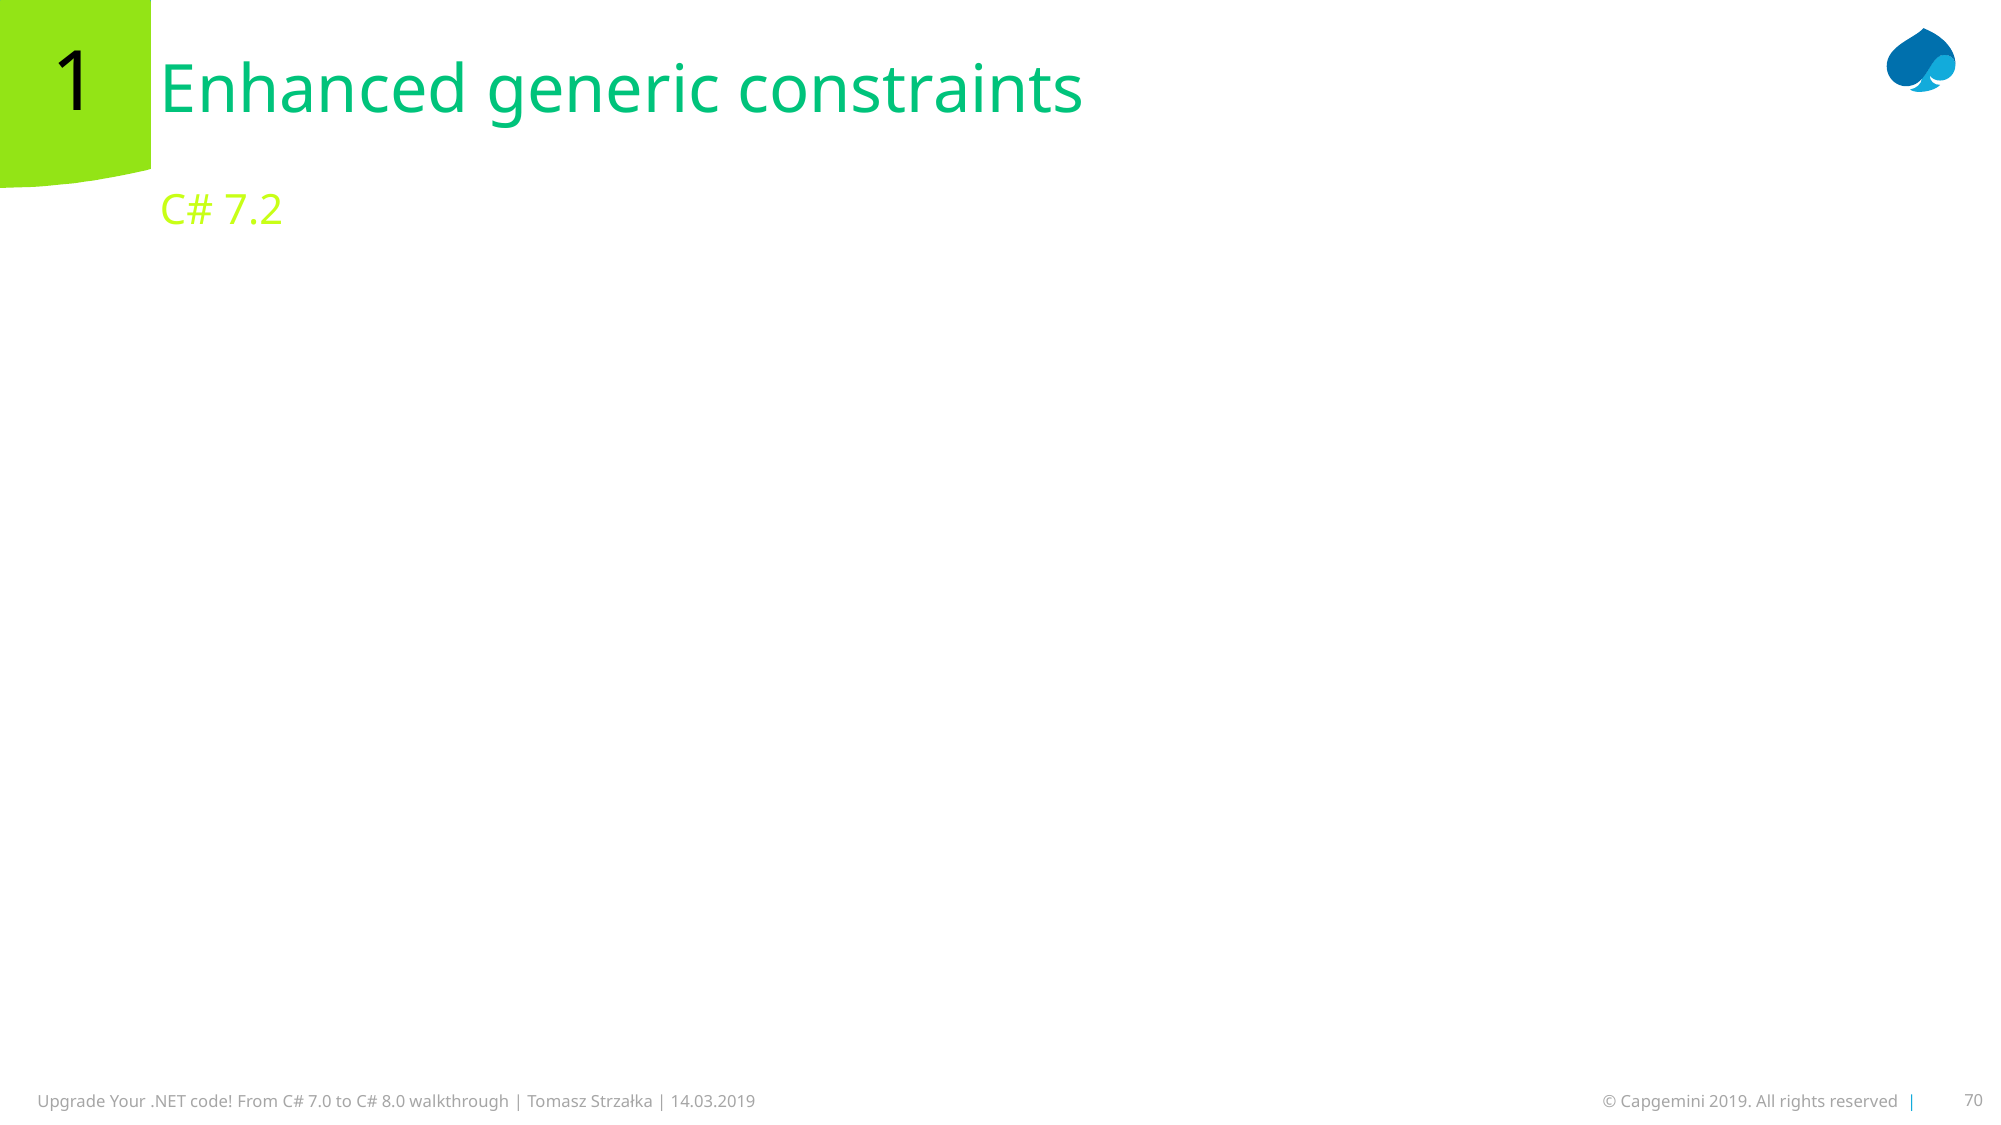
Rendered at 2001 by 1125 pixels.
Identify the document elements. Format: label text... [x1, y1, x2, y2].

title Enhanced generic constraints [159, 0, 1863, 182]
list 1 [0, 7, 150, 158]
list C# 7.2 [159, 188, 1955, 272]
